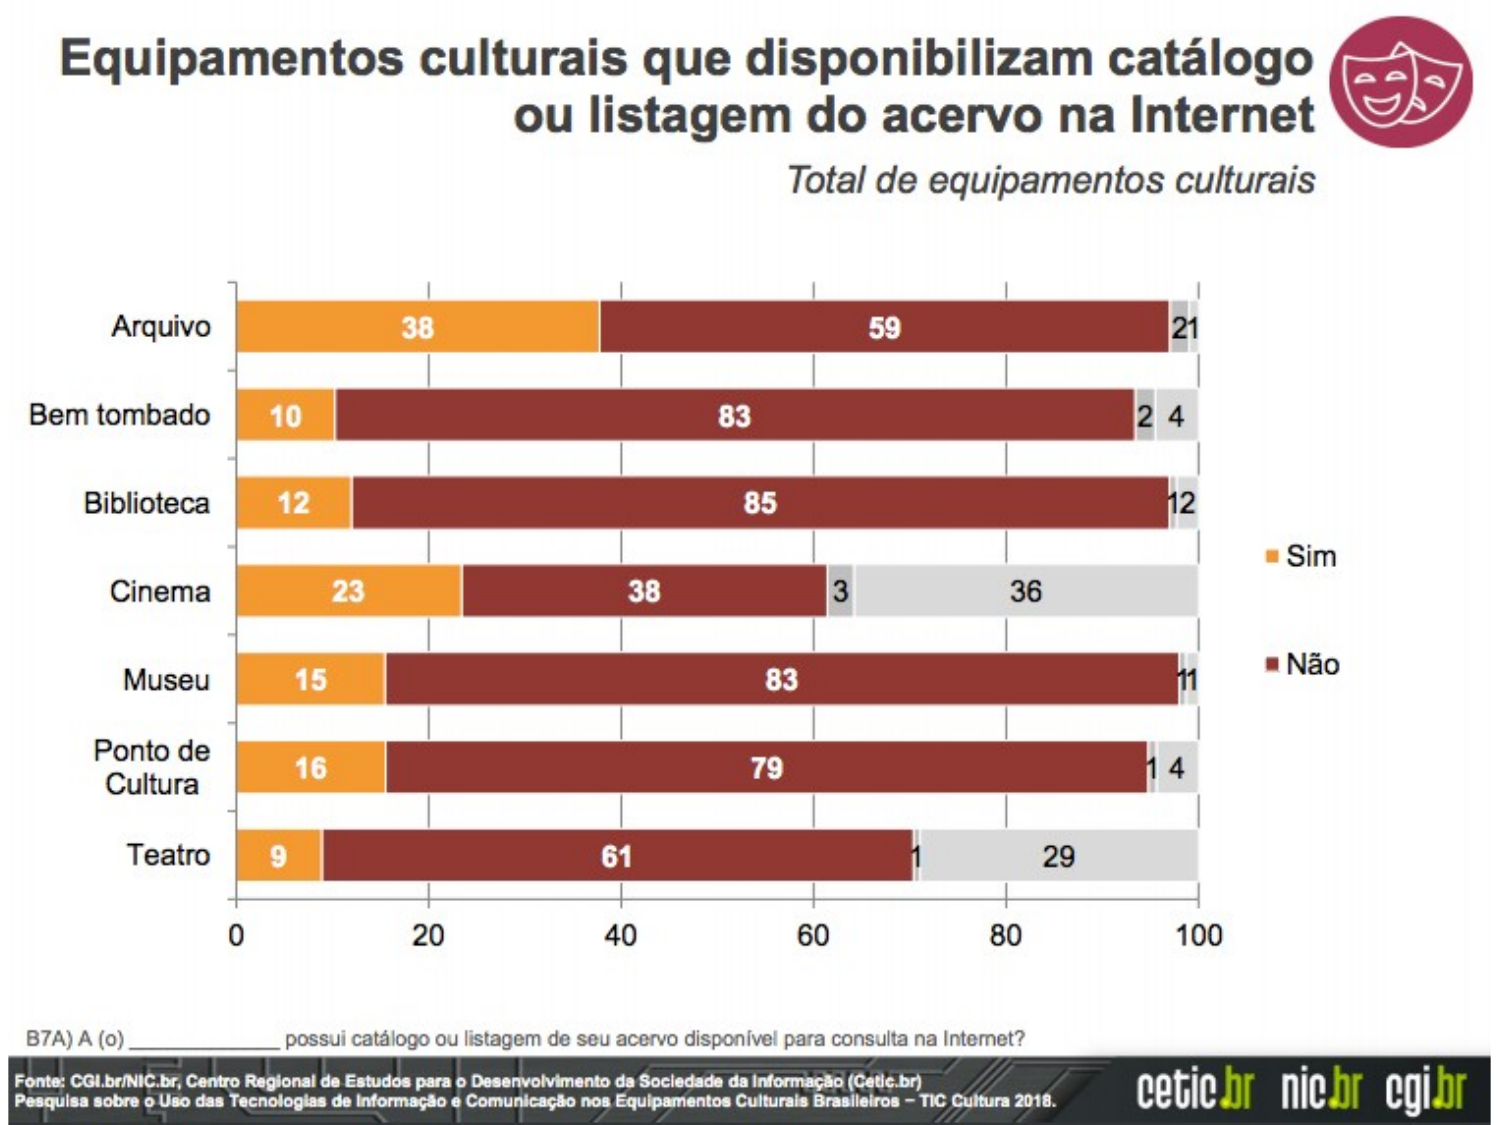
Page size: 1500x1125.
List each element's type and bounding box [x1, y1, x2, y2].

text_box [8, 0, 1491, 1125]
